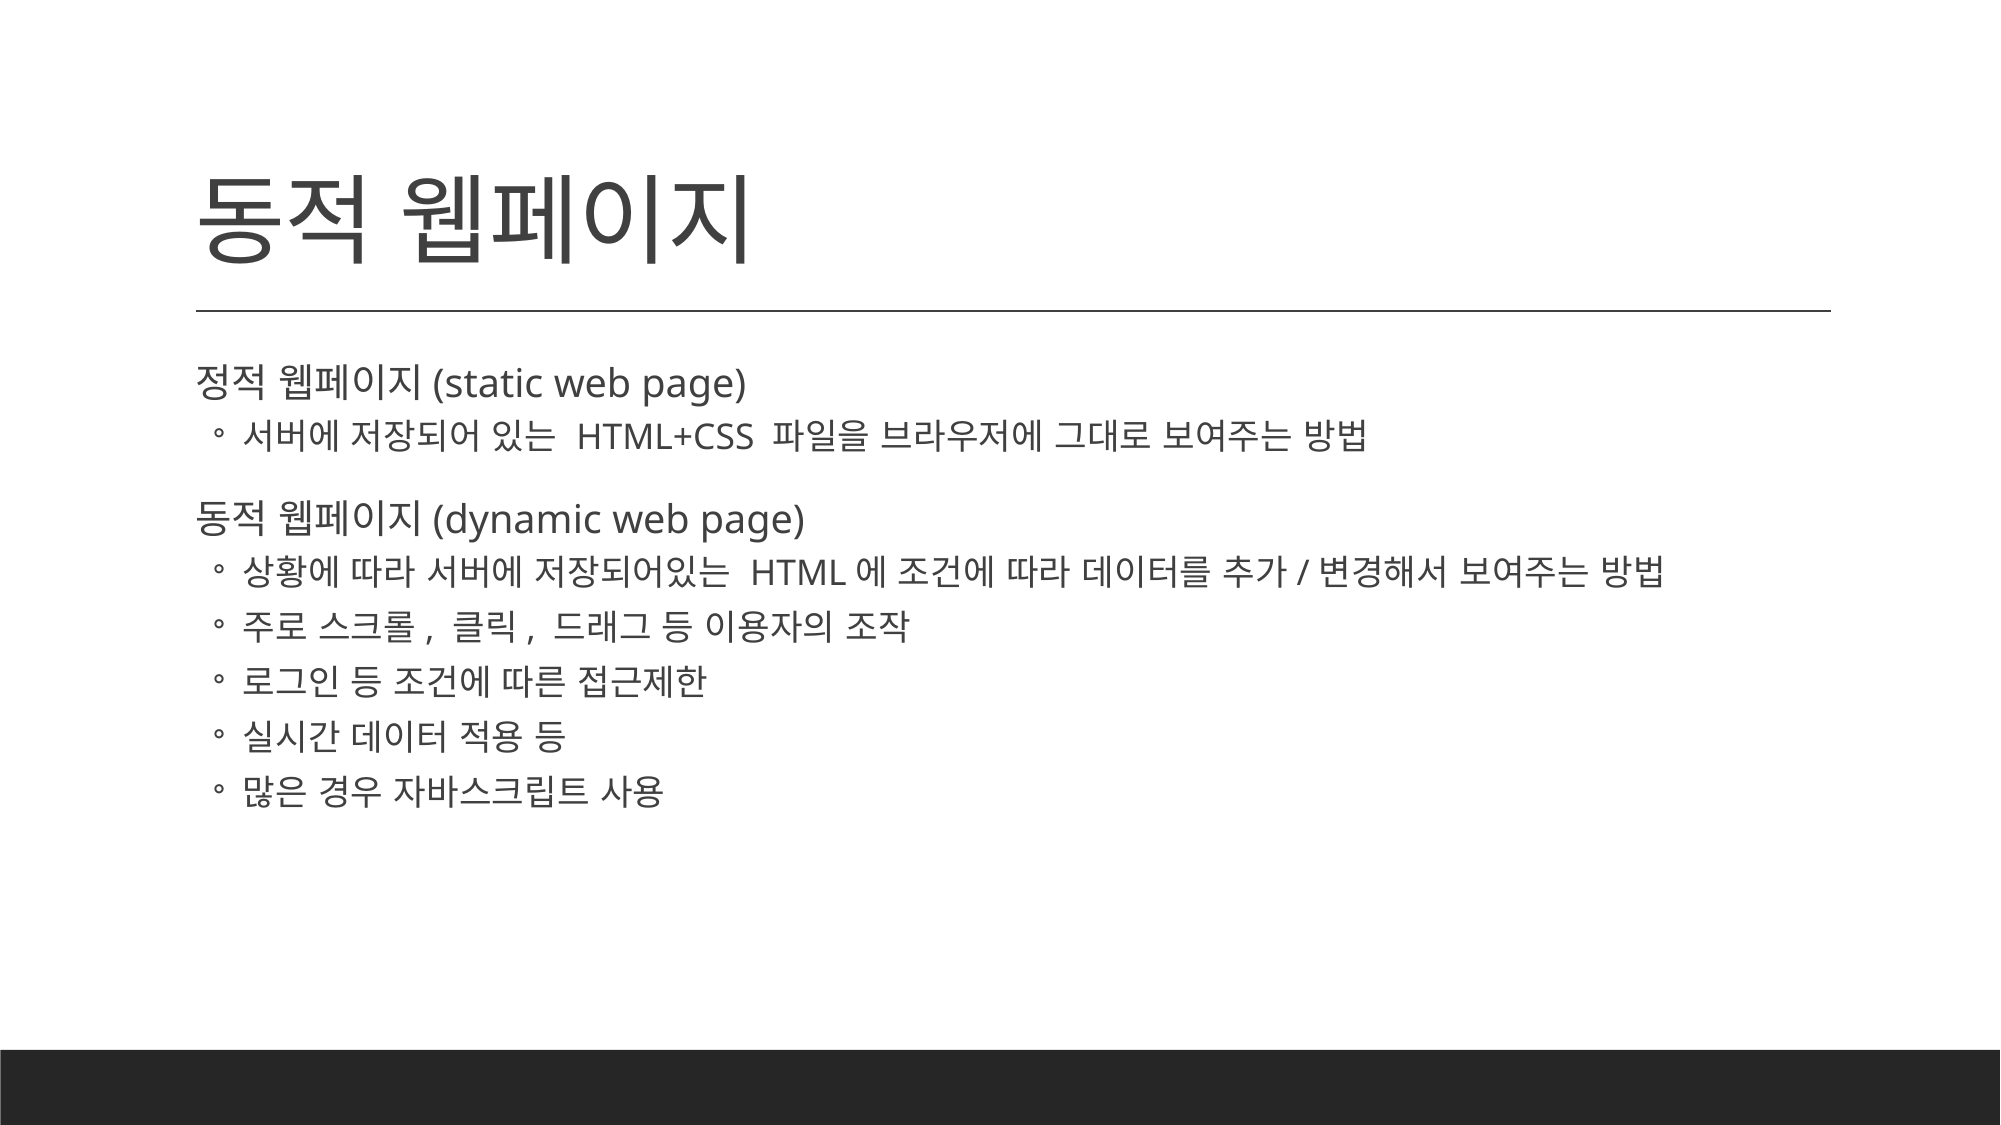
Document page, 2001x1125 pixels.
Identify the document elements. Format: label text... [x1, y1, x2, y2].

title 동적 웹페이지 [180, 47, 1830, 285]
list 정적 웹페이지(static web page) 서버에 저장되어 있는 HTML+CSS 파일을 브라우저에 그대로 보여주는 방법 동적 웹페이지(dynamic web page) 상황에 따라 서버에 저장되어있는 HTML에 조건에 따라 데이터를 추가/변경해서 보여주는 방법 주로 스크롤, 클릭, 드래그 등 이용자의 조작 로그인 등 조건에 따른 접근제한 실시간 데이터 적용 등 많은 경우 자바스크립트 사용 [180, 345, 1830, 963]
